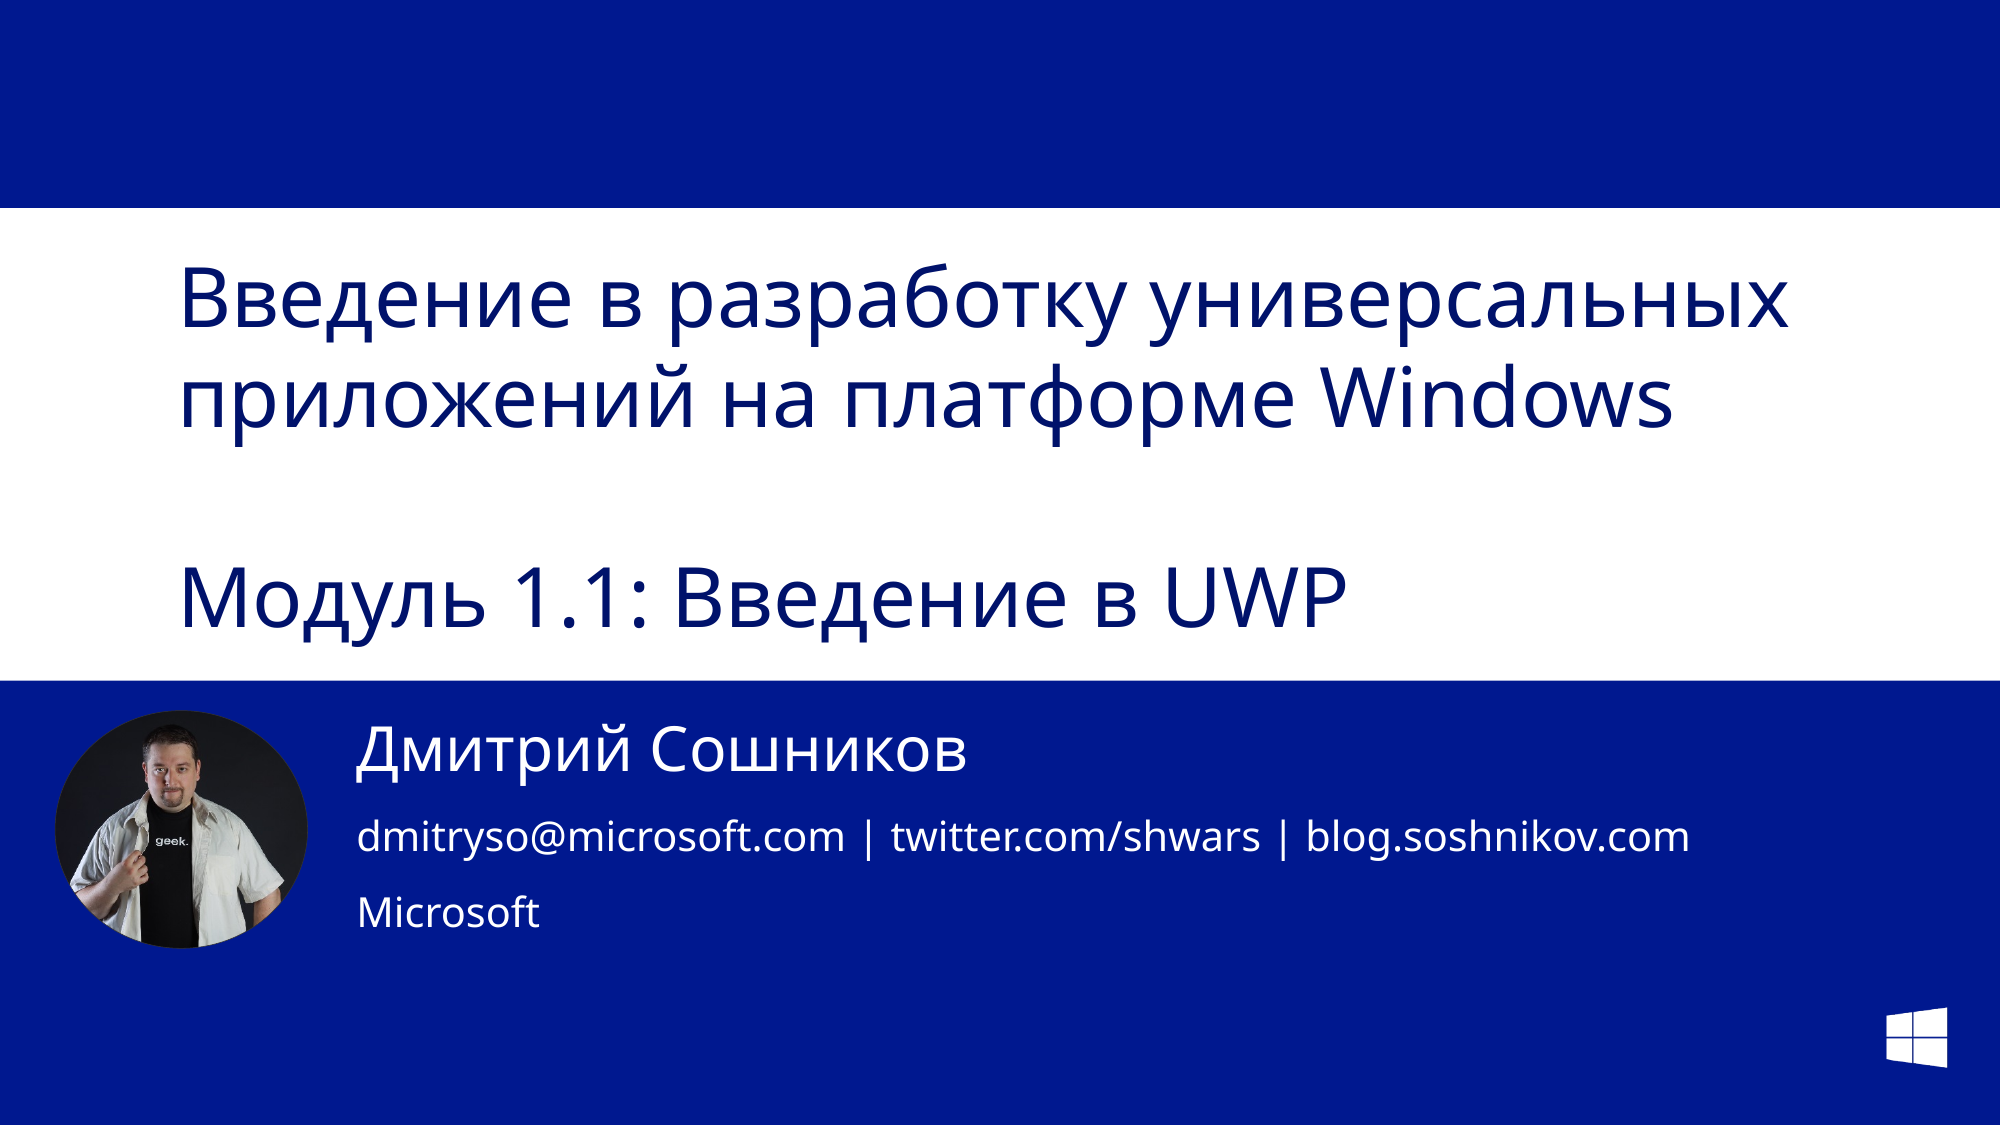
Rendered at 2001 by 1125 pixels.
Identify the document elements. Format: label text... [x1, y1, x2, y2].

title Введение в разработку универсальных приложений на платформе Windows Модуль 1.1: Введение в UWP [0, 208, 2000, 681]
picture [1856, 975, 1958, 1101]
picture [55, 710, 308, 949]
subtitle Дмитрий Сошников dmitryso@microsoft.com | twitter.com/shwars | blog.soshnikov.com Microsoft [350, 710, 1886, 949]
